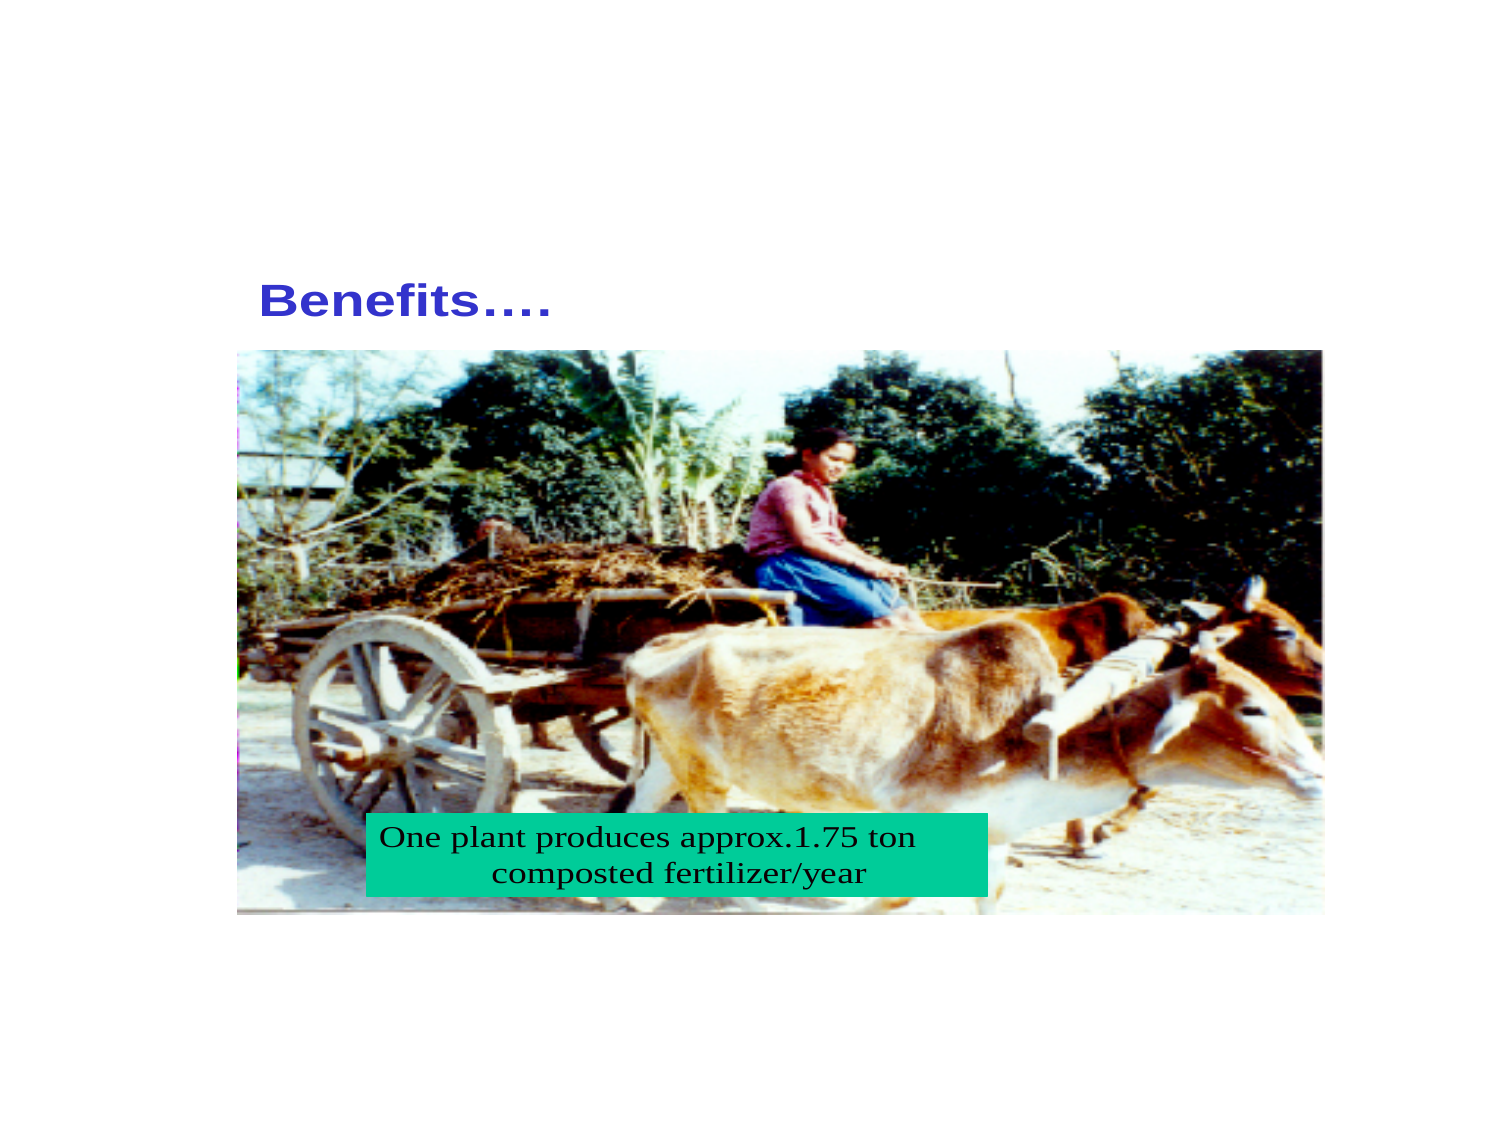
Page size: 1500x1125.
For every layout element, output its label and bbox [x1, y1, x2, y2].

list [199, 237, 1326, 916]
